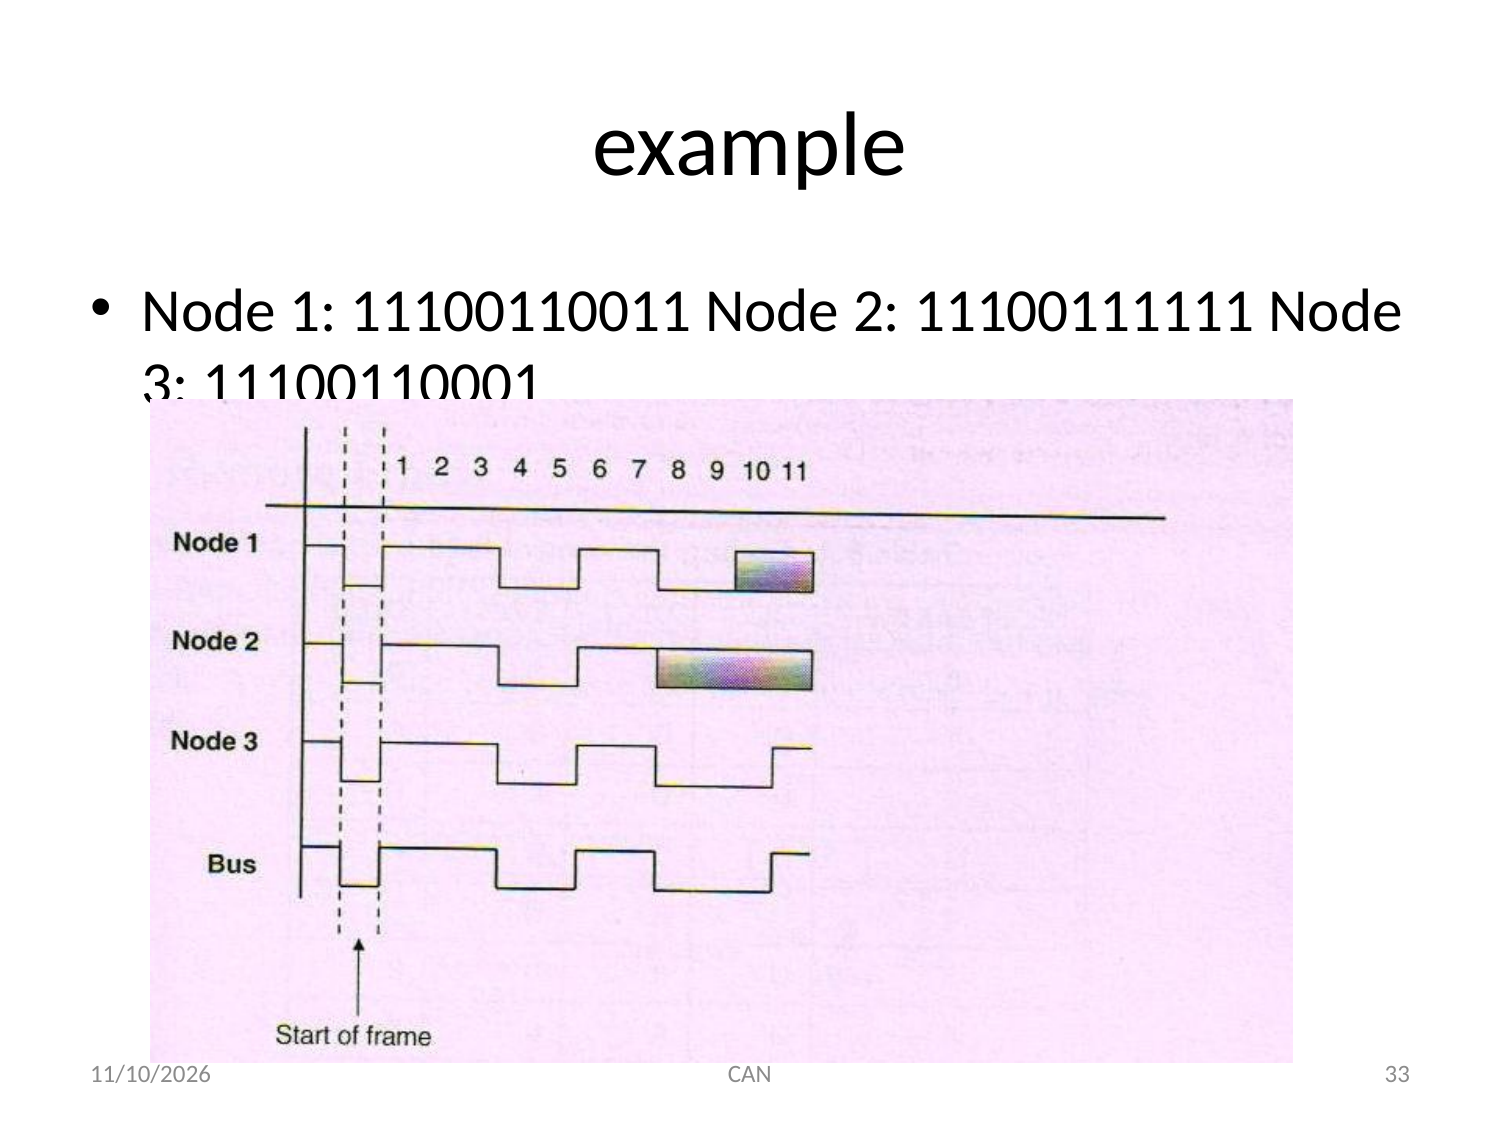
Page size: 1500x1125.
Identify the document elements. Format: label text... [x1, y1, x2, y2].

slide_number 33 [1074, 1042, 1425, 1103]
picture [149, 399, 1293, 1063]
footer CAN [512, 1071, 988, 1103]
list Node 1: 11100110011 Node 2: 11100111111 Node 3: 11100110001 [75, 262, 1425, 425]
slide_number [75, 1042, 425, 1103]
title example [75, 45, 1425, 233]
